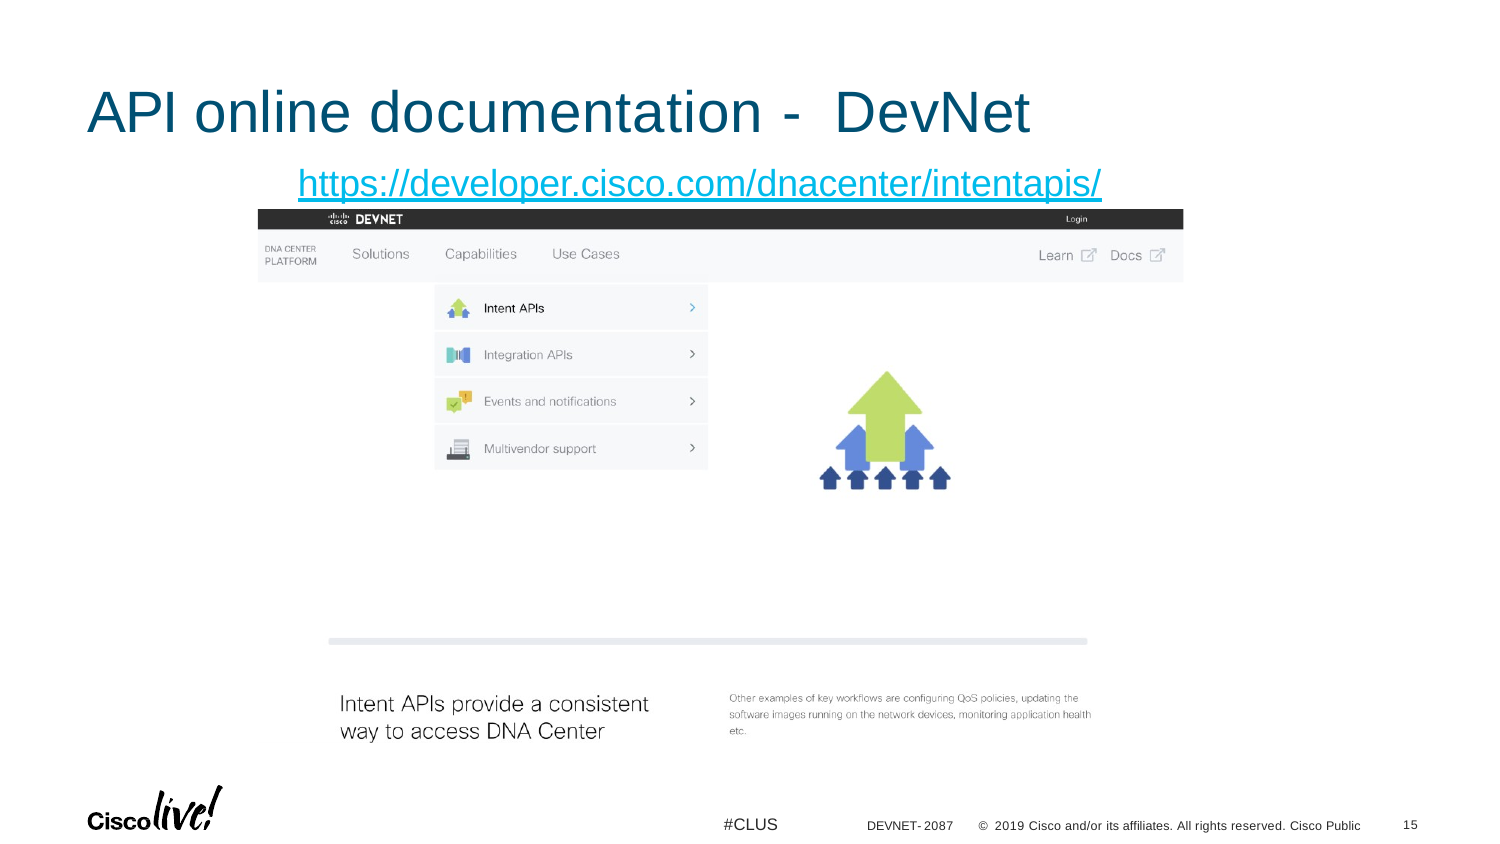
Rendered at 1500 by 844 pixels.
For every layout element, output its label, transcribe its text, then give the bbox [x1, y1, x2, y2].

text_box API online documentation - DevNet [85, 71, 1035, 144]
footer #CLUS [721, 811, 779, 844]
text_box [257, 209, 1184, 743]
text_box 10 [1396, 814, 1425, 832]
text_box DEVNET-2087 [865, 815, 955, 833]
text_box https://developer.cisco.com/dnacenter/intentapis/ [295, 156, 1113, 204]
slide_number © 2019 Cisco and/or its affiliates. All rights reserved. Cisco Public [976, 815, 1370, 844]
